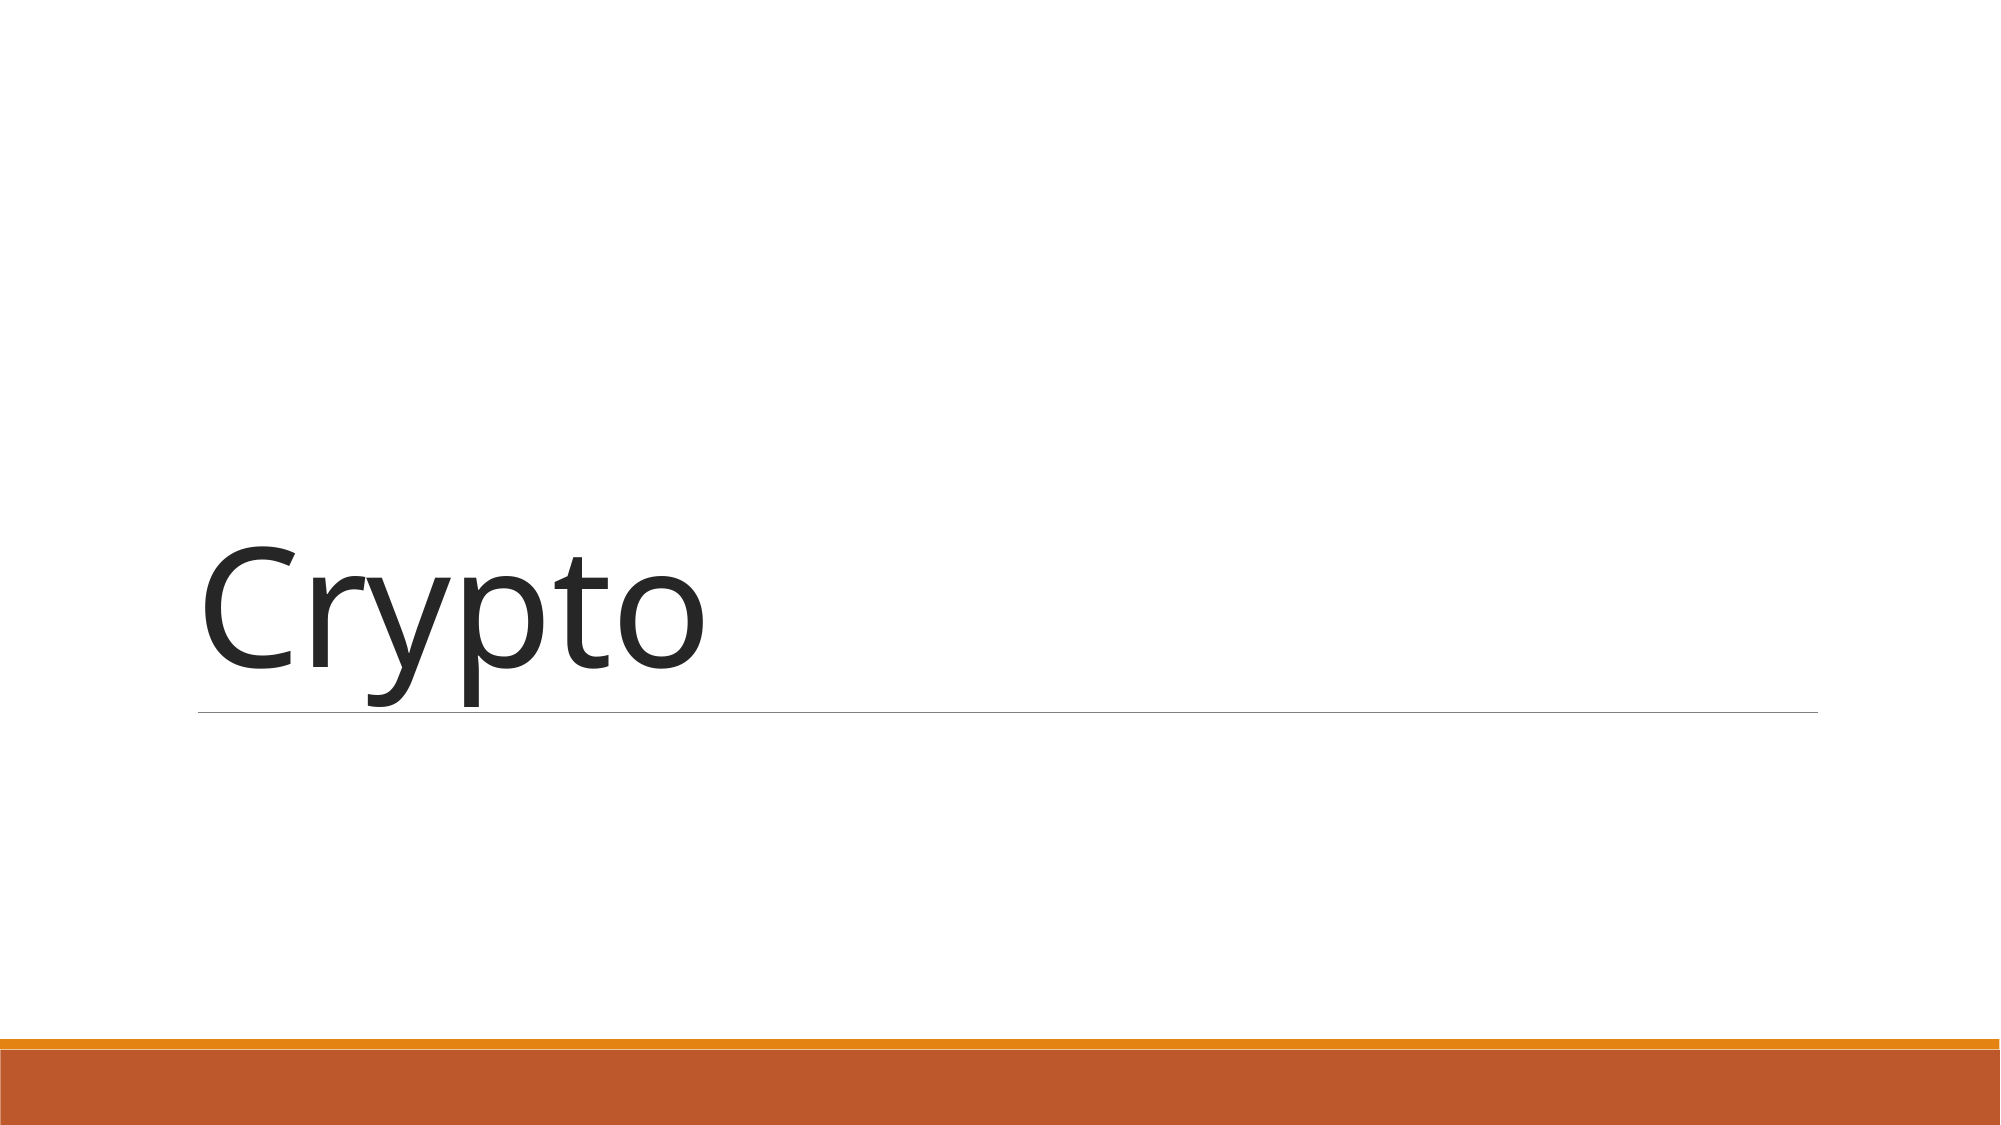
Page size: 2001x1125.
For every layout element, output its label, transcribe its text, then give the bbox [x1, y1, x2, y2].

title Crypto [180, 124, 1830, 710]
